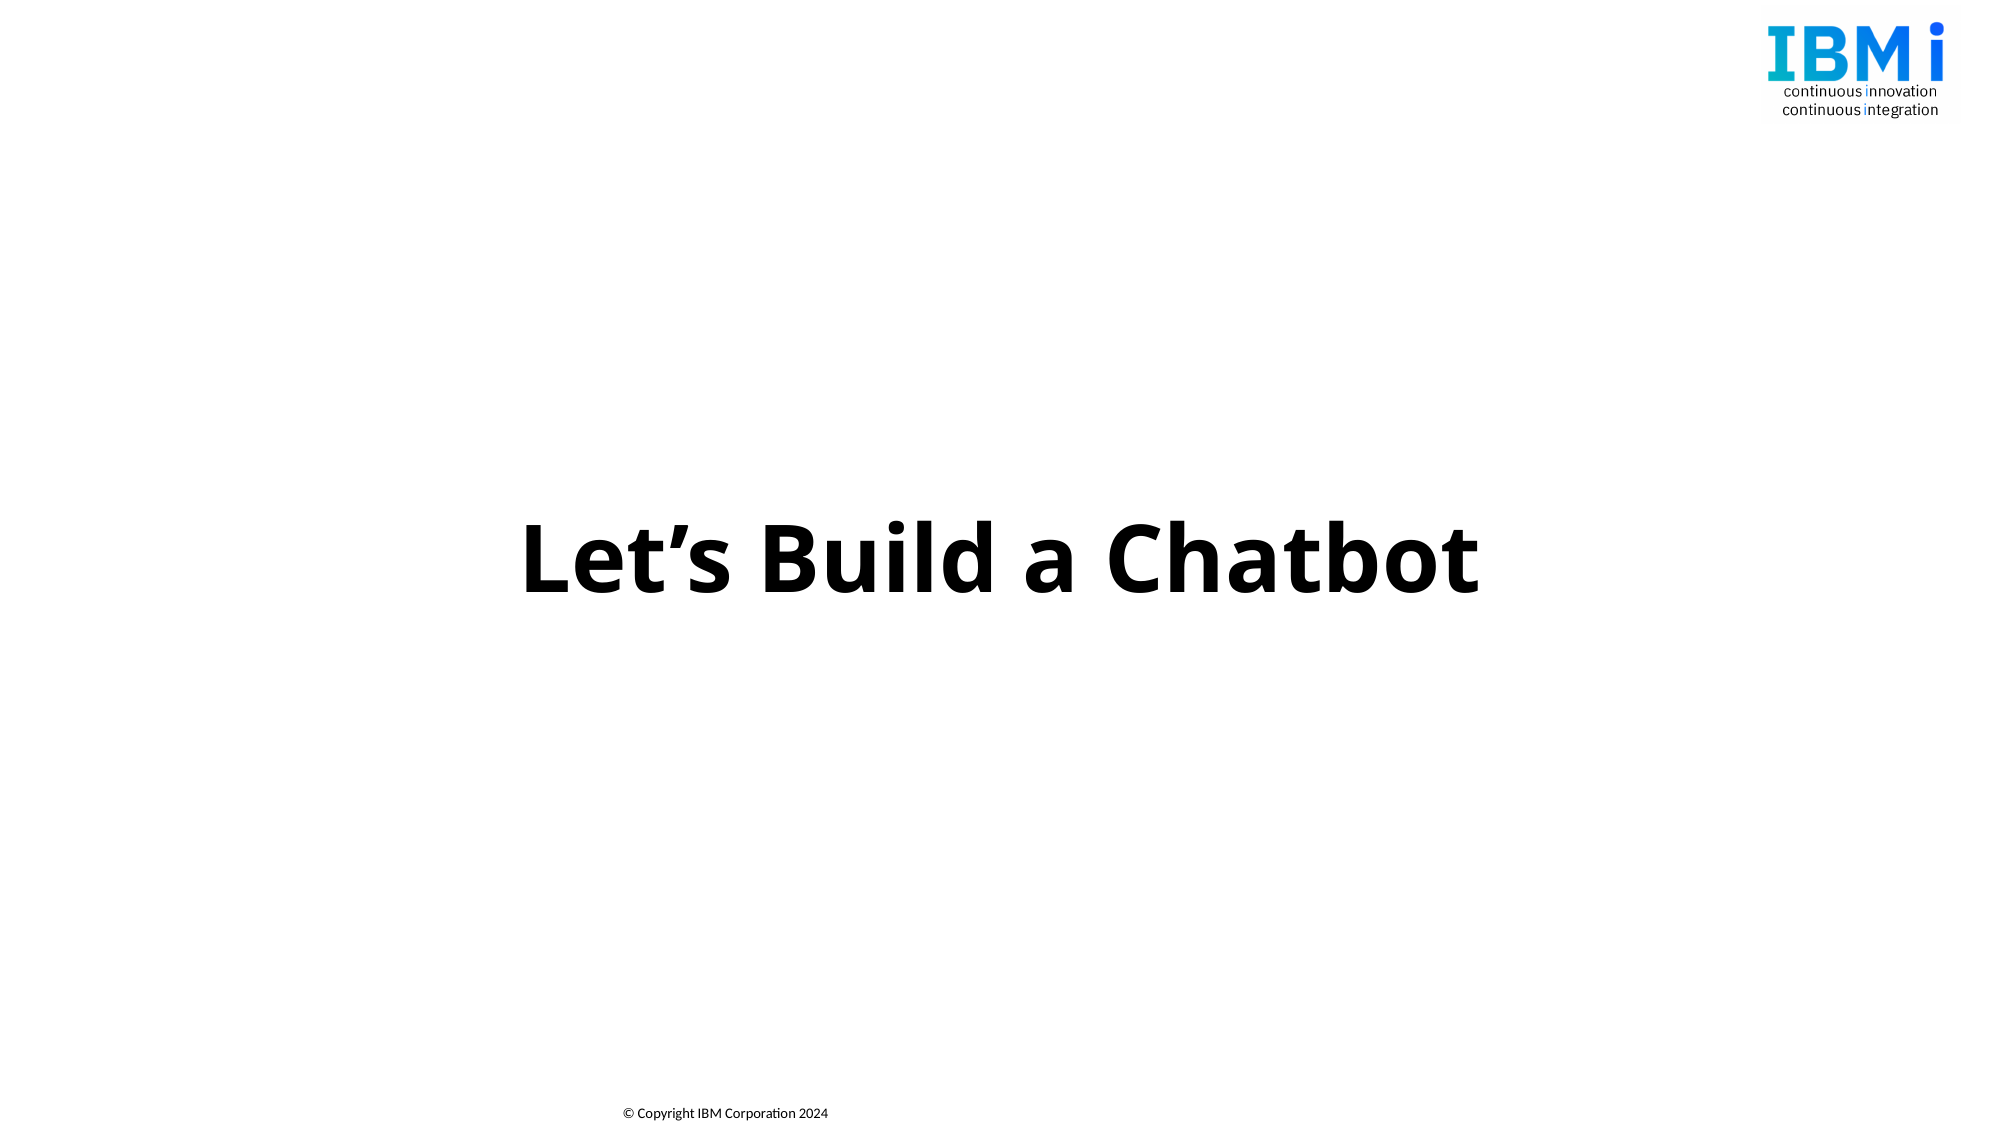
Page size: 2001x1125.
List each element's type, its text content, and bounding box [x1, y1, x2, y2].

title Let’s Build a Chatbot [162, 526, 1838, 599]
picture [1761, 5, 1961, 124]
